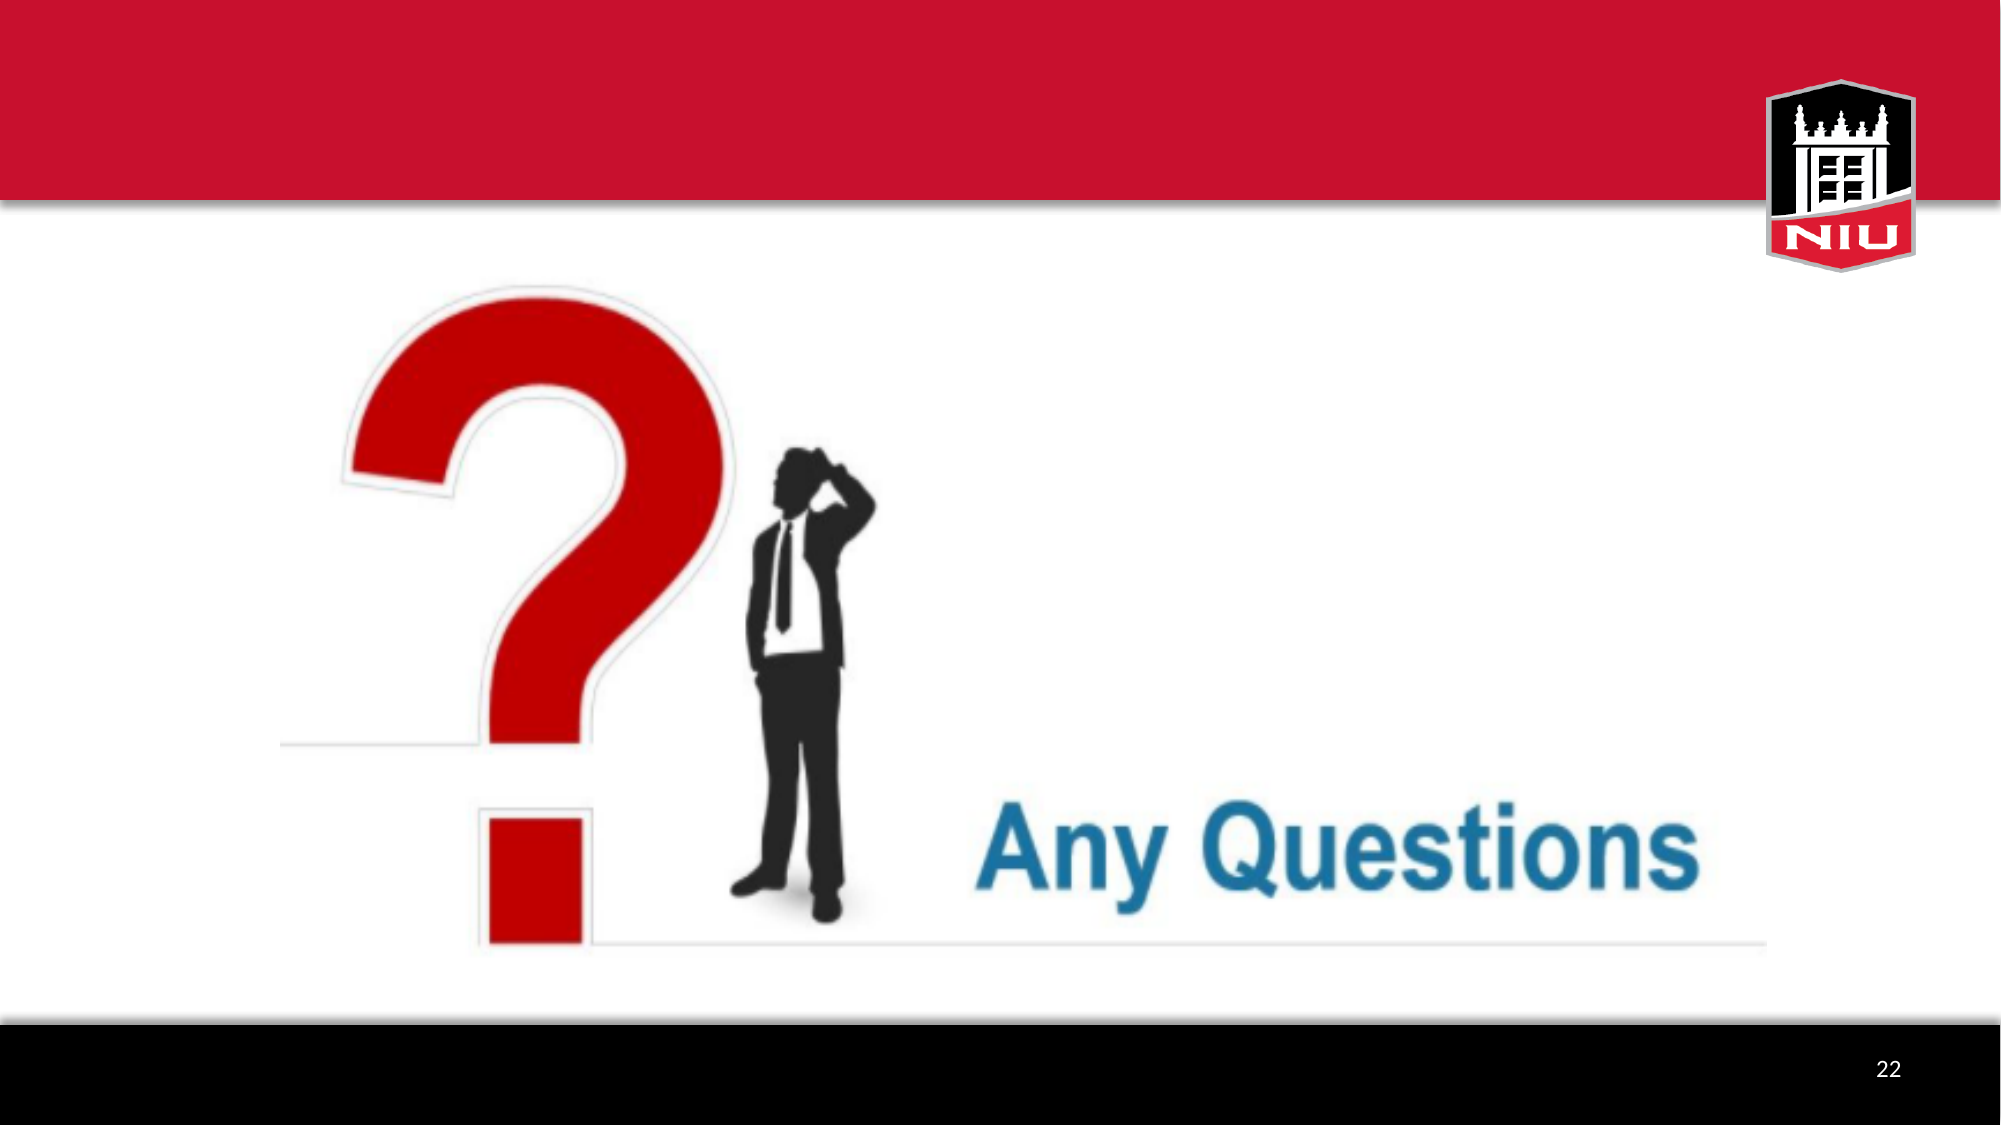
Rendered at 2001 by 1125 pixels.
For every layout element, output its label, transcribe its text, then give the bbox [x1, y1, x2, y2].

slide_number 22 [1616, 1037, 1917, 1098]
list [280, 270, 1767, 1012]
picture [1766, 79, 1916, 273]
